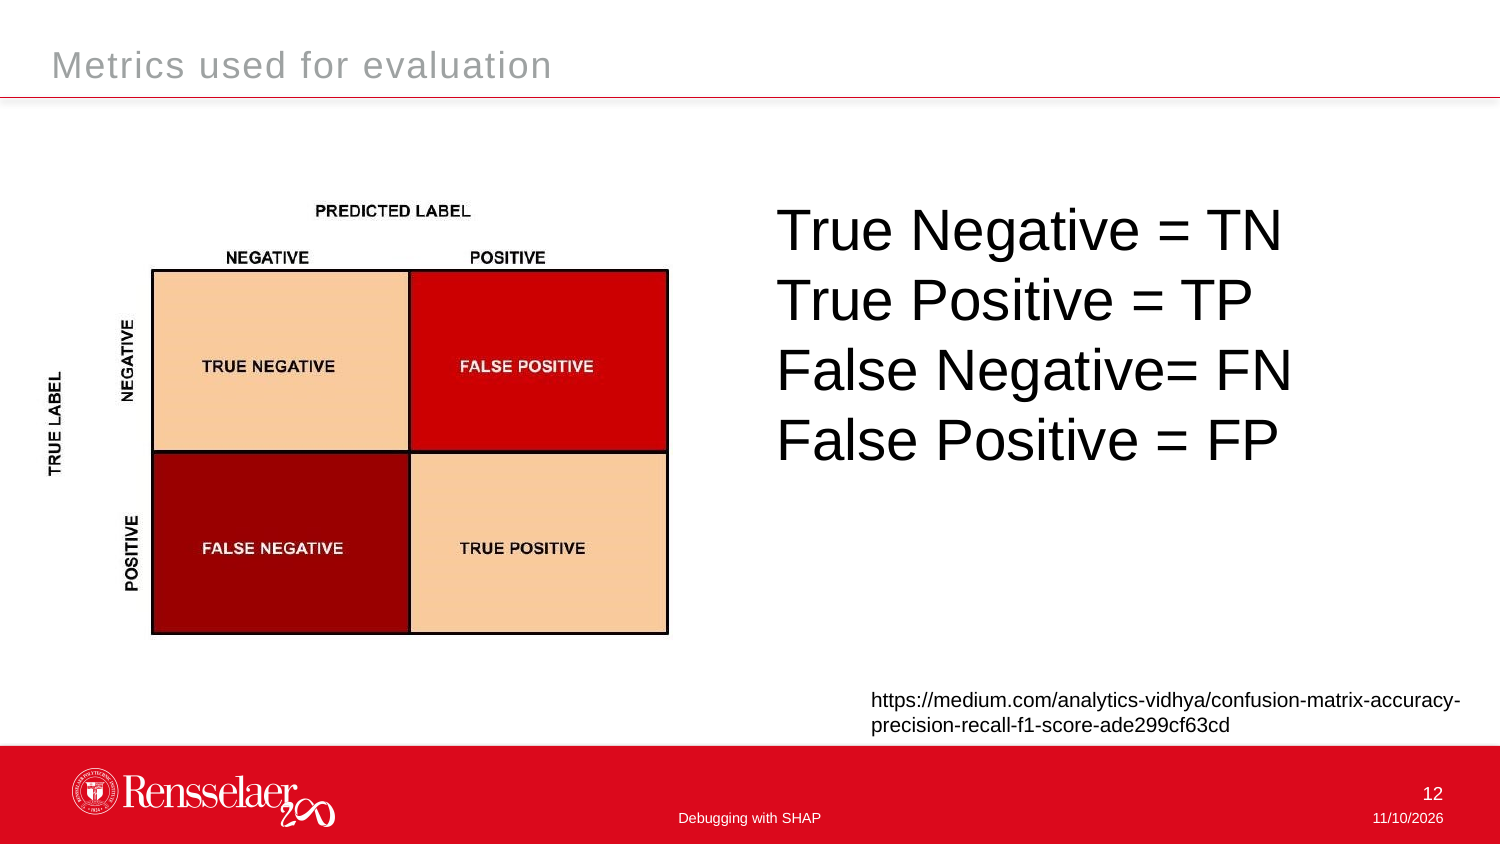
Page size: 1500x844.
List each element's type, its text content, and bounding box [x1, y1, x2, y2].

list Metrics used for evaluation [36, 33, 1403, 98]
text_box True Negative = TN True Positive = TP False Negative= FN False Positive = FP [761, 185, 1500, 480]
picture [36, 184, 673, 647]
text_box https://medium.com/analytics-vidhya/confusion-matrix-accuracy-precision-recall-f1-score-ade299cf63cd [856, 679, 1493, 745]
picture [72, 768, 335, 827]
